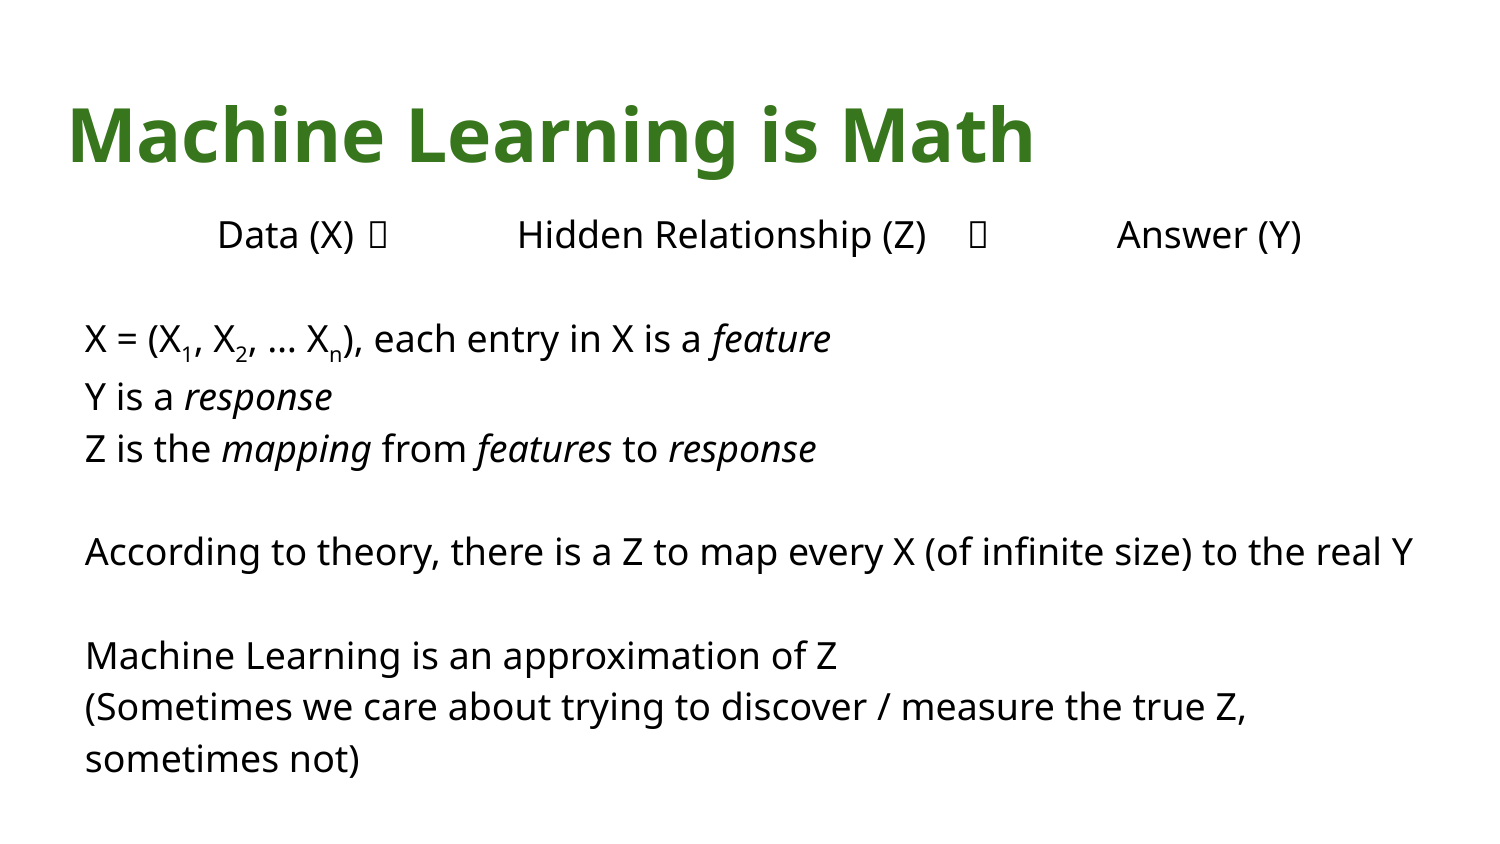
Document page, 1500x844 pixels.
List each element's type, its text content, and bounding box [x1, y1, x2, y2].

title Machine Learning is Math [51, 72, 1449, 167]
list Data (X)  Hidden Relationship (Z)  Answer (Y) X = (X1, X2, … Xn), each entry in X is a feature Y is a response Z is the mapping from features to response According to theory, there is a Z to map every X (of infinite size) to the real Y Machine Learning is an approximation of Z (Sometimes we care about trying to discover / measure the true Z, sometimes not) [51, 189, 1449, 750]
